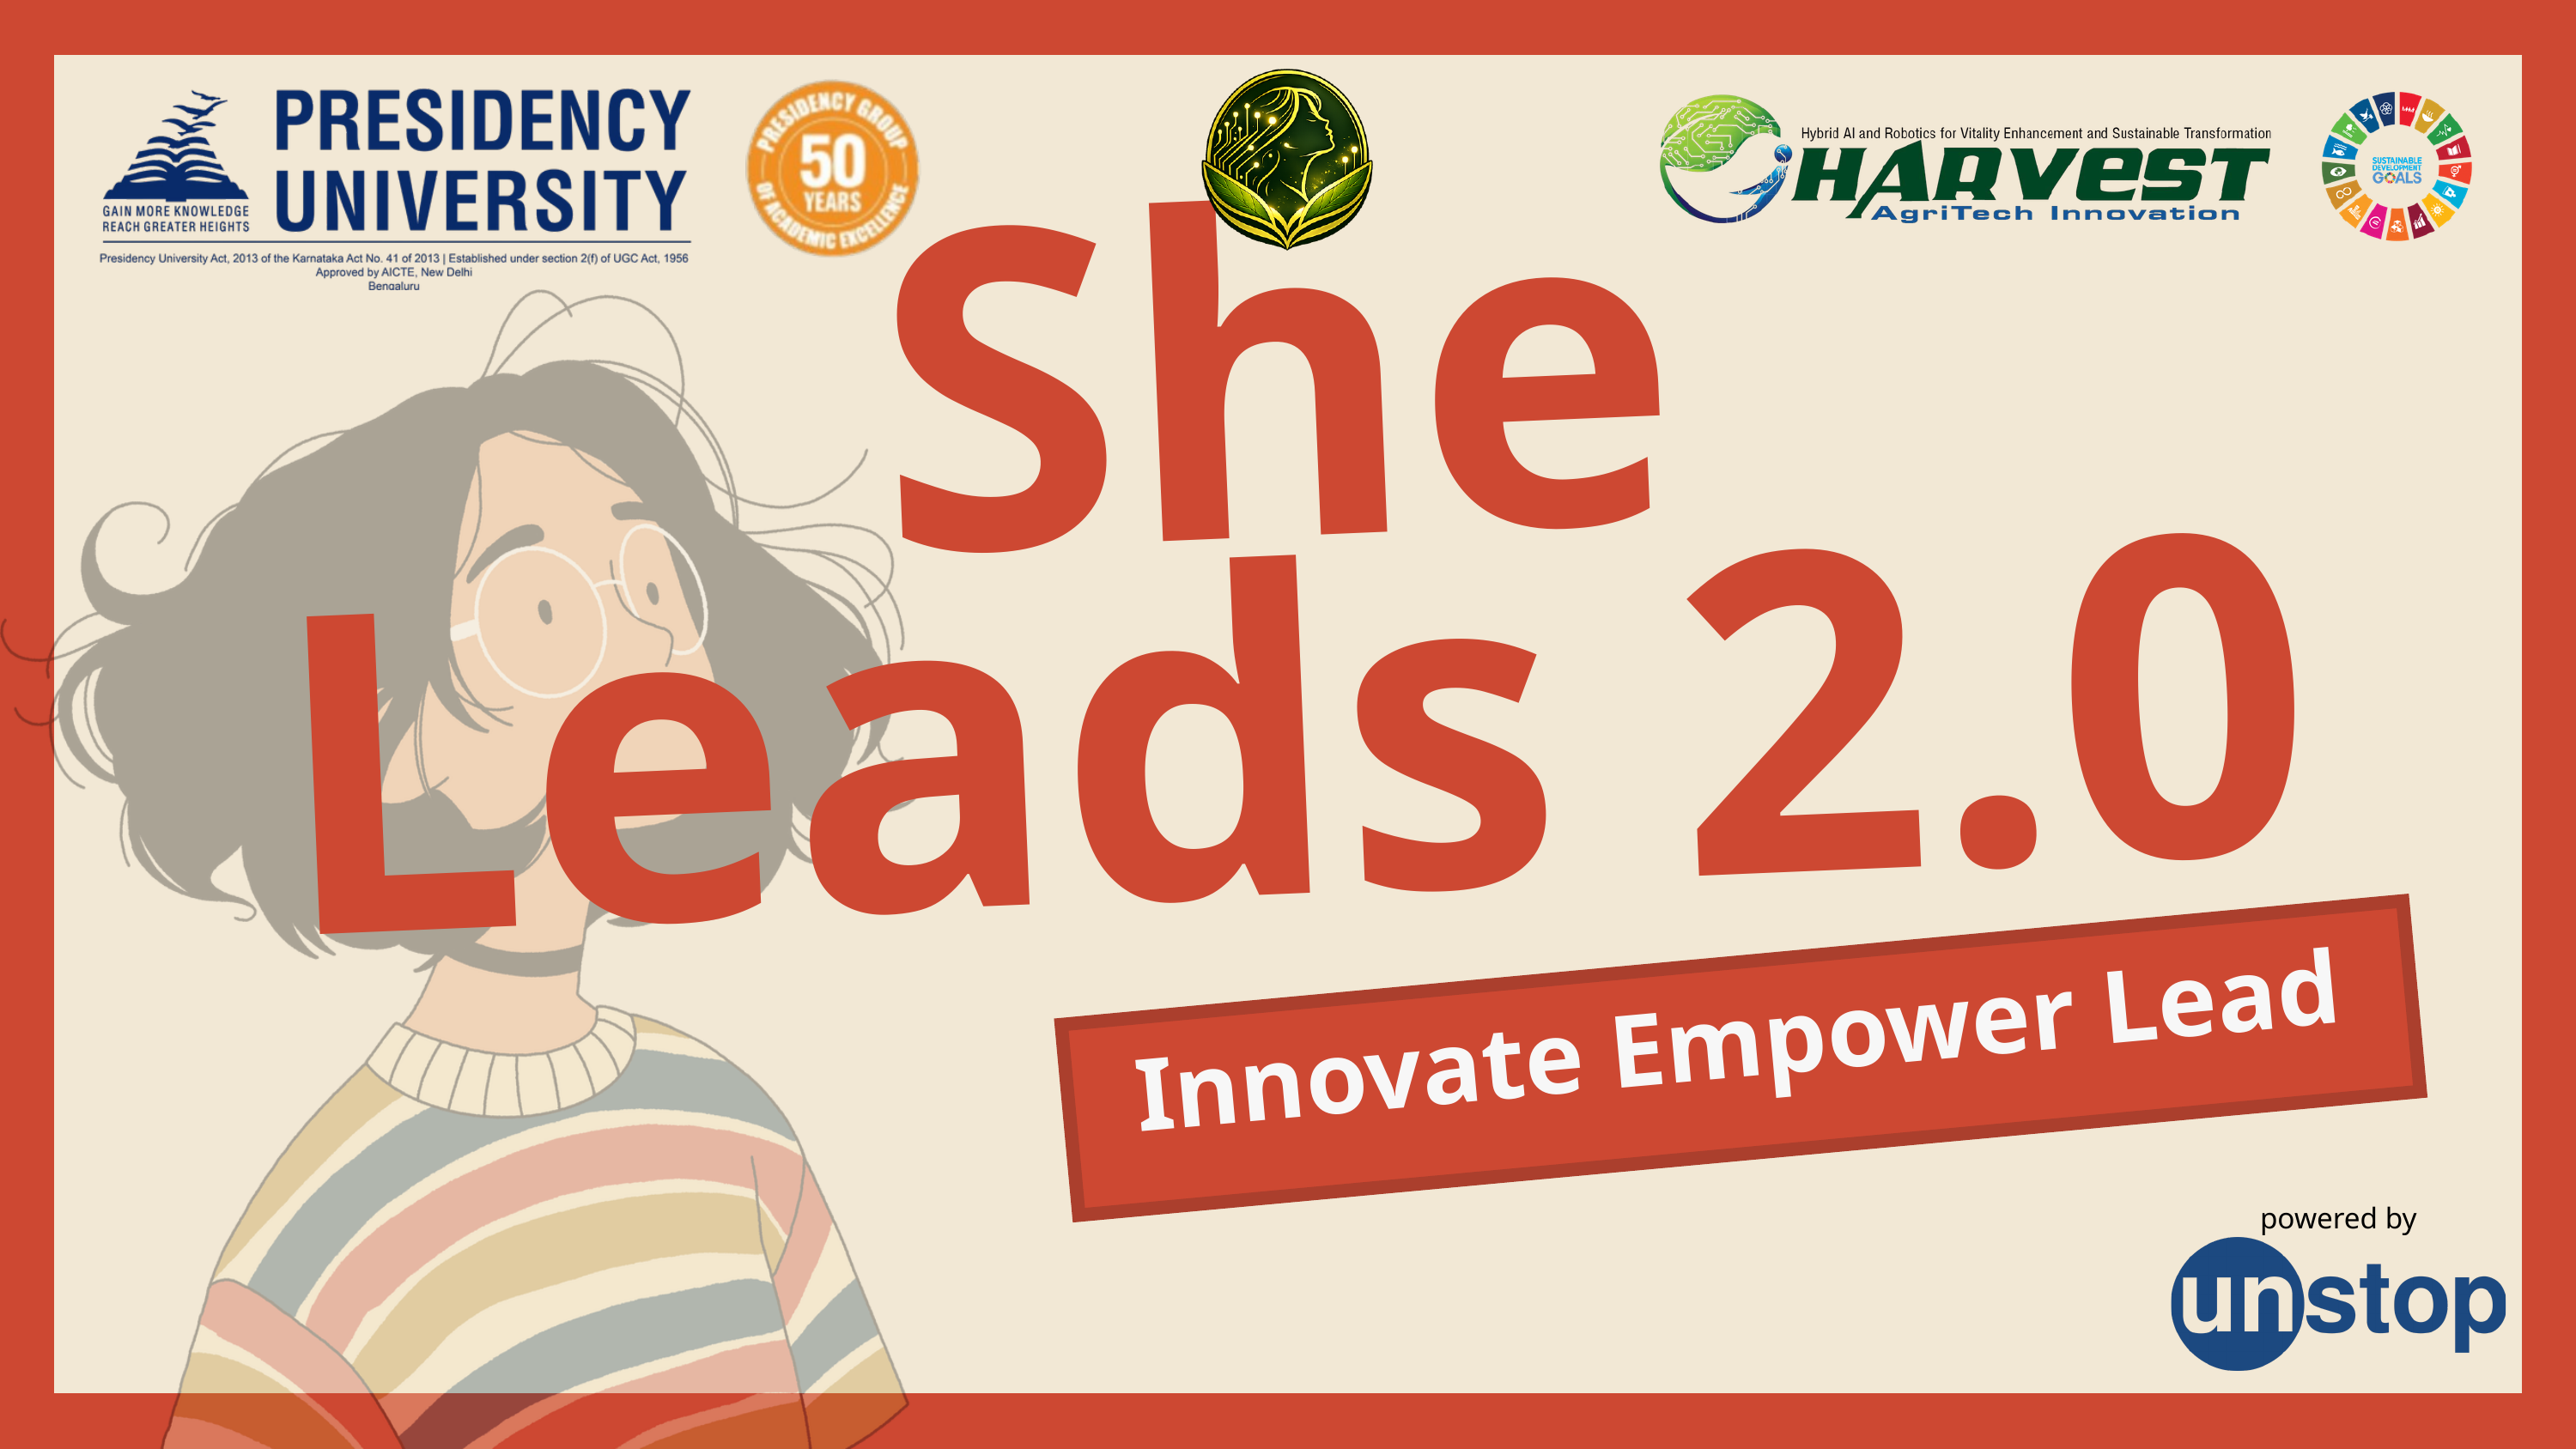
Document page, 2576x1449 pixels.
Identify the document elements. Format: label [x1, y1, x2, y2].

text_box [53, 55, 2523, 1394]
text_box [126, 144, 2460, 1216]
text_box [732, 64, 933, 260]
text_box [0, 289, 933, 1449]
text_box [1640, 79, 2294, 252]
